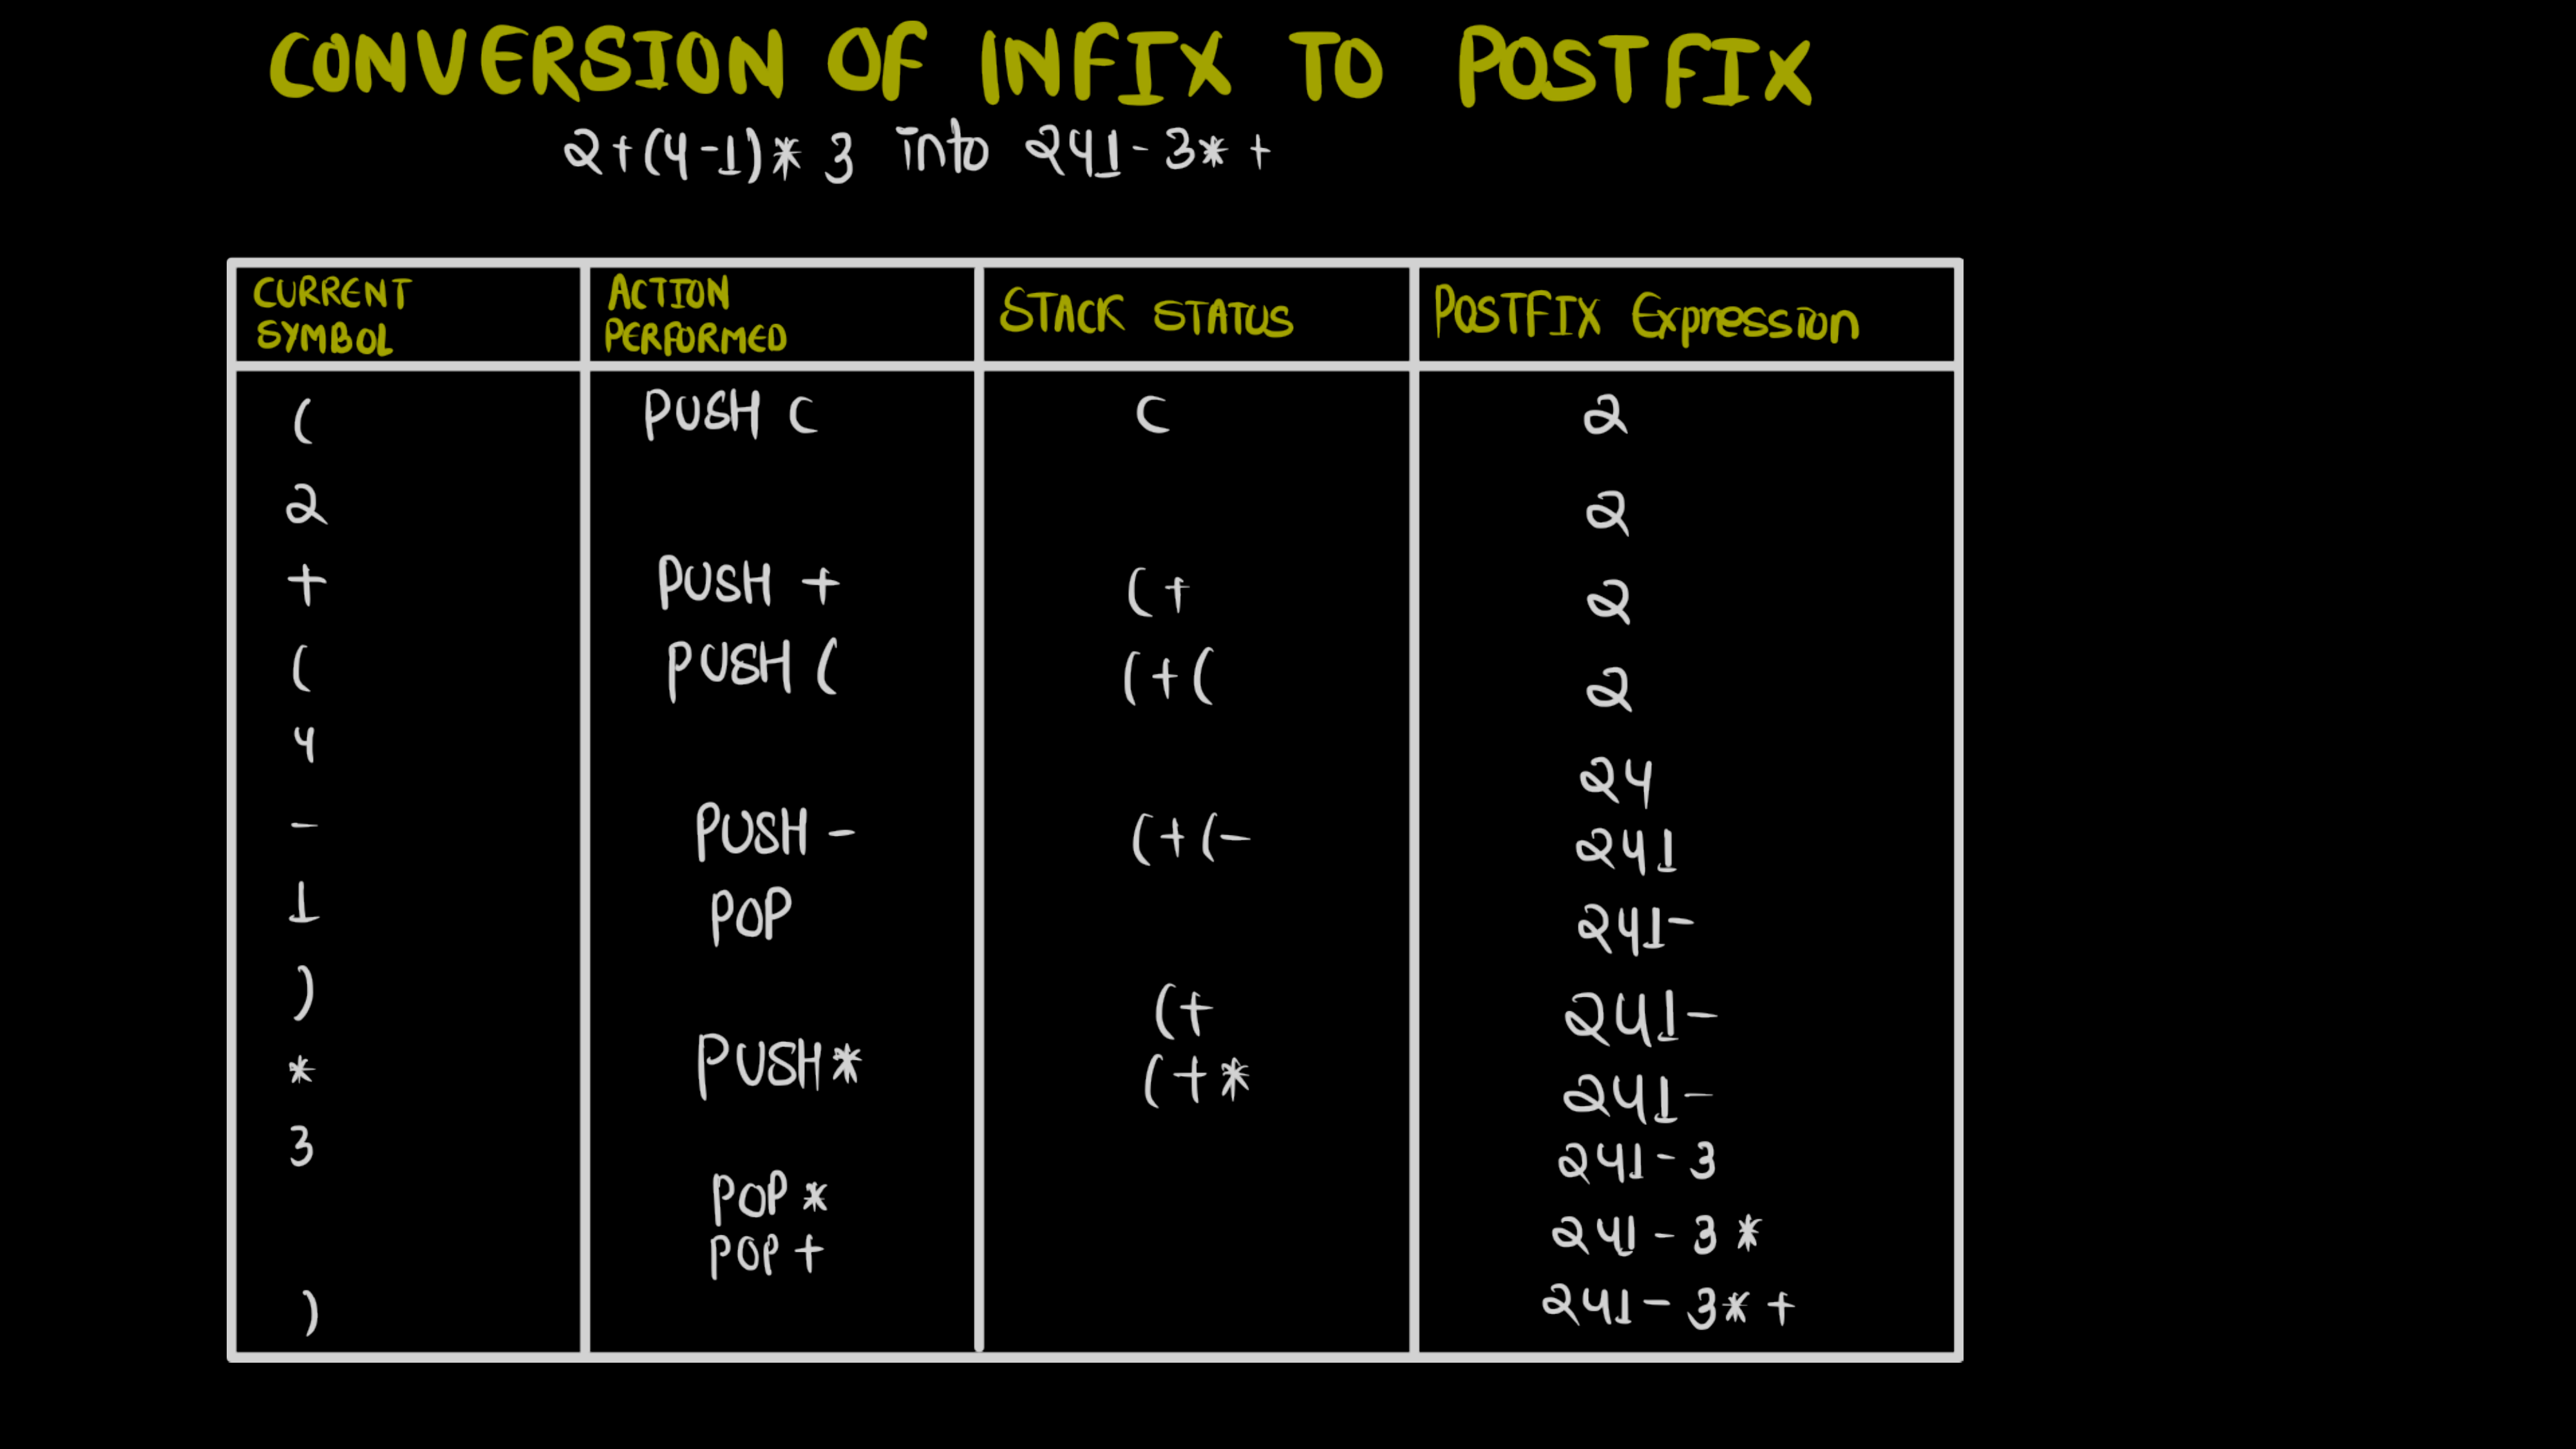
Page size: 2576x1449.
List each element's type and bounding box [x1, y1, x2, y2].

picture [227, 21, 1964, 1363]
